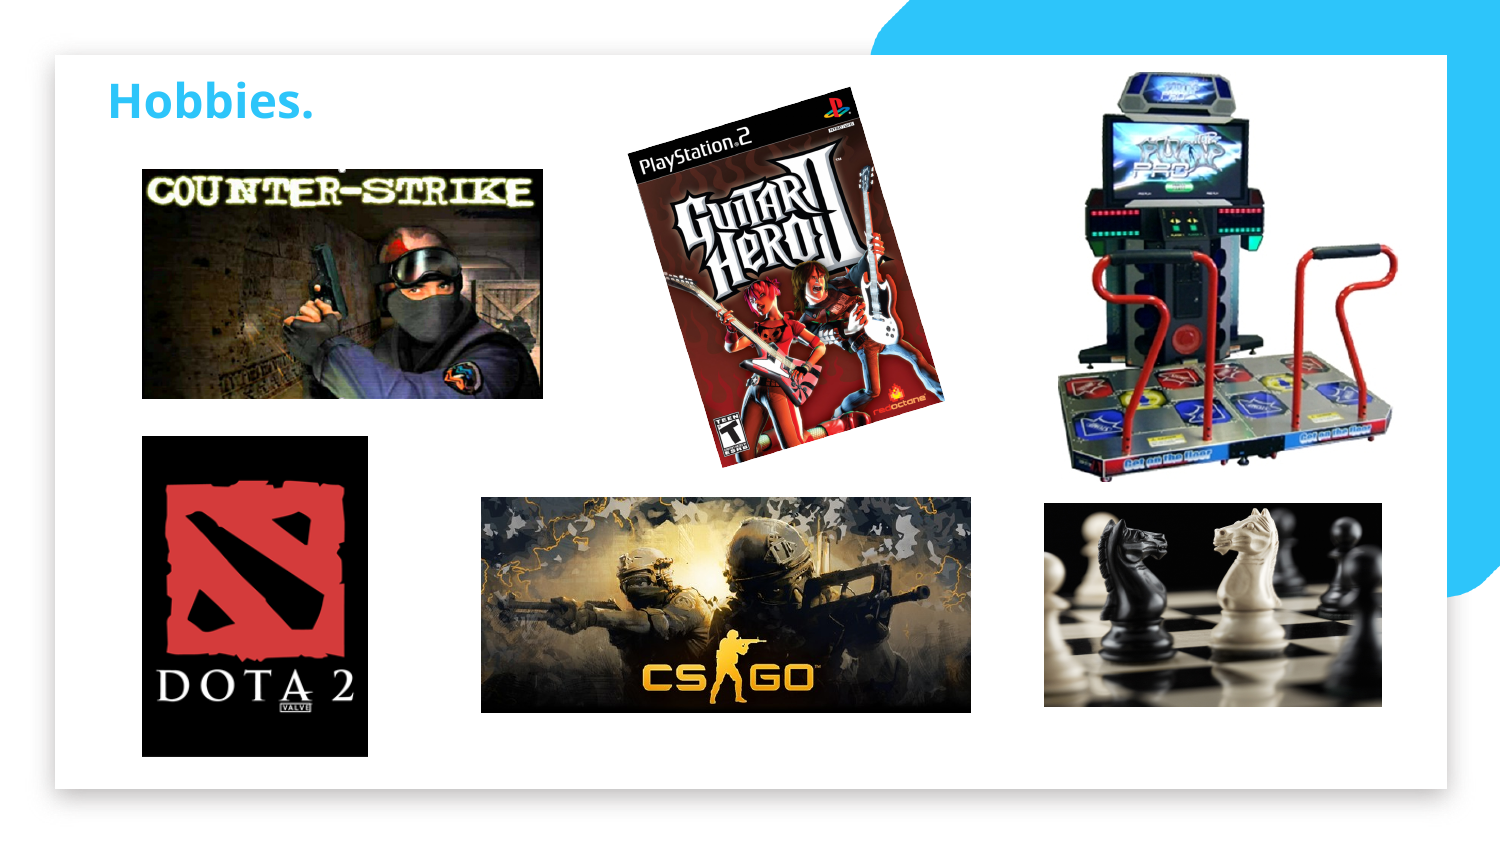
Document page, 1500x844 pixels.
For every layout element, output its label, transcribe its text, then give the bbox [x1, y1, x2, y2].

text_box Hobbies. [91, 55, 750, 137]
picture [0, 0, 1500, 844]
